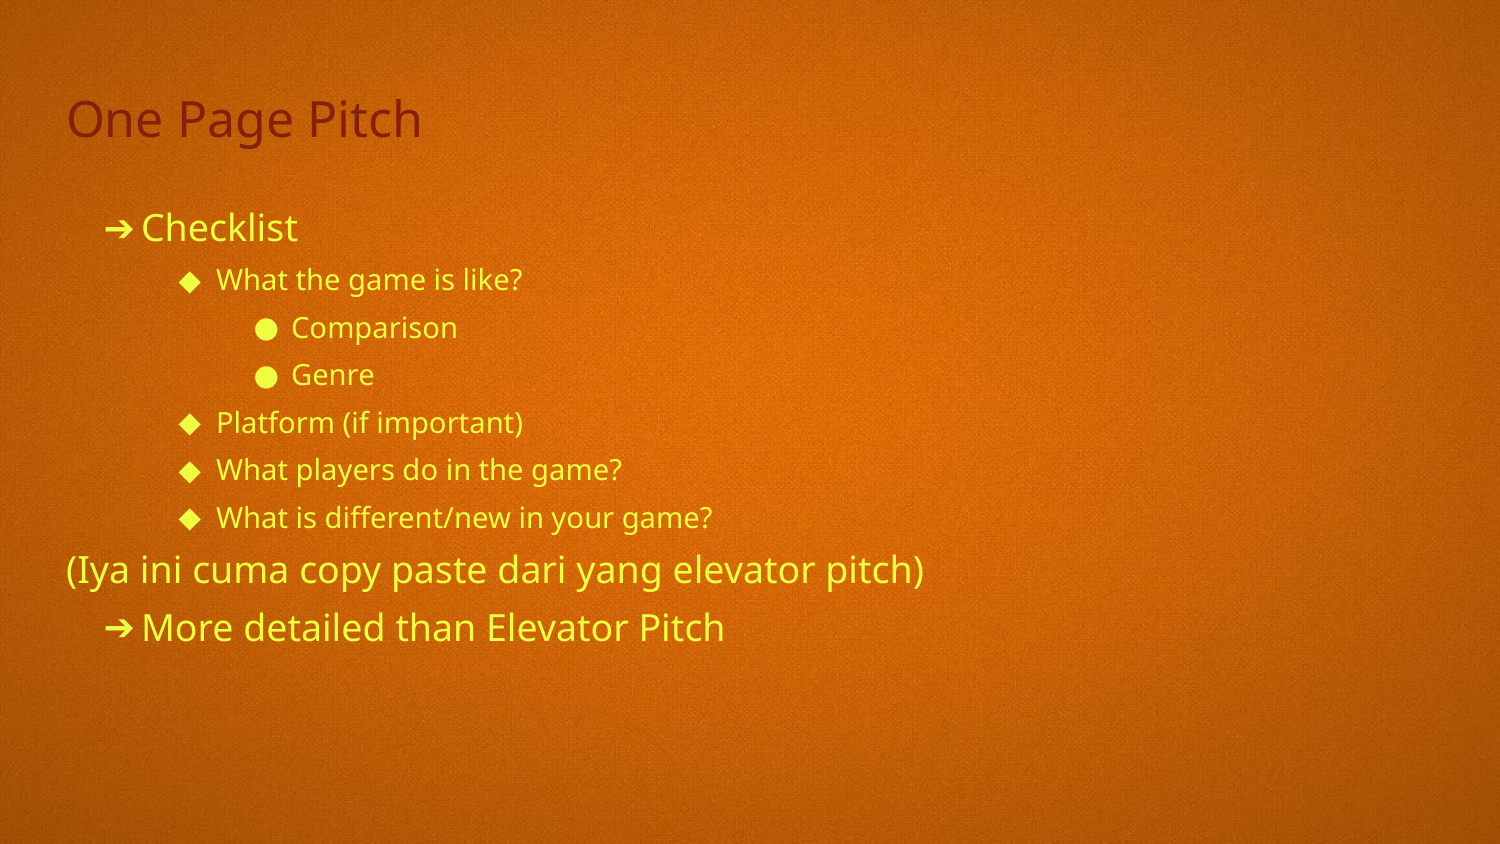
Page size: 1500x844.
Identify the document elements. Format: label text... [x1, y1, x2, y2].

picture [0, 0, 1500, 844]
list Checklist What the game is like? Comparison Genre Platform (if important) What players do in the game? What is different/new in your game? (Iya ini cuma copy paste dari yang elevator pitch) More detailed than Elevator Pitch [51, 189, 1449, 750]
title One Page Pitch [51, 72, 1449, 167]
